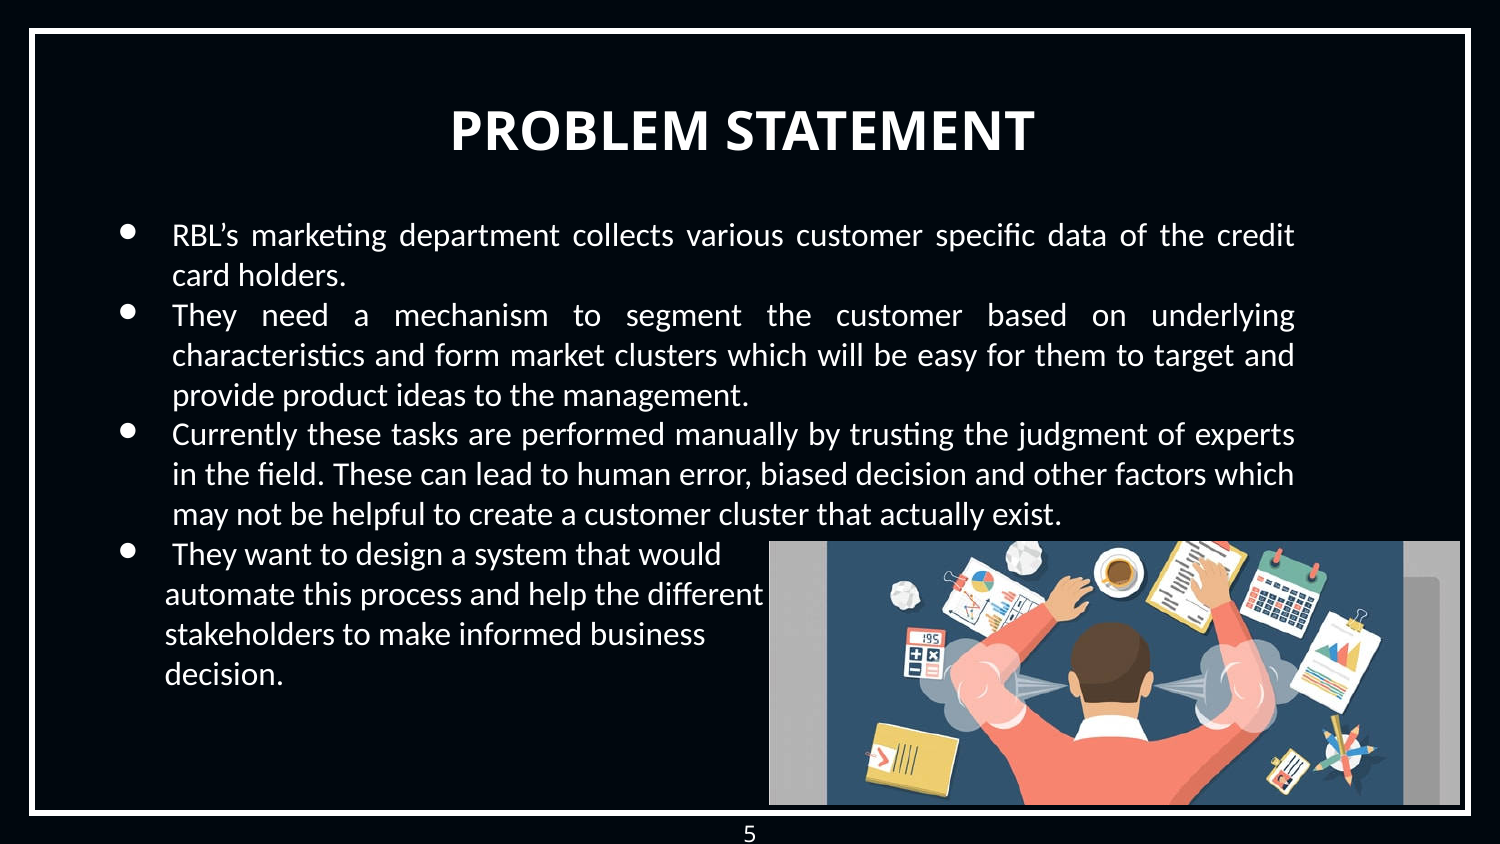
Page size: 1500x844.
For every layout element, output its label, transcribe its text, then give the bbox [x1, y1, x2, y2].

picture [769, 540, 1460, 805]
title PROBLEM STATEMENT [128, 33, 1372, 224]
slide_number 5 [0, 804, 1500, 840]
list RBL’s marketing department collects various customer specific data of the credit card holders. They need a mechanism to segment the customer based on underlying characteristics and form market clusters which will be easy for them to target and provide product ideas to the management. Currently these tasks are performed manually by trusting the judgment of experts in the field. These can lead to human error, biased decision and other factors which may not be helpful to create a customer cluster that actually exist. They want to design a system that would automate this process and help the different stakeholders to make informed business decision. [82, 197, 1312, 756]
